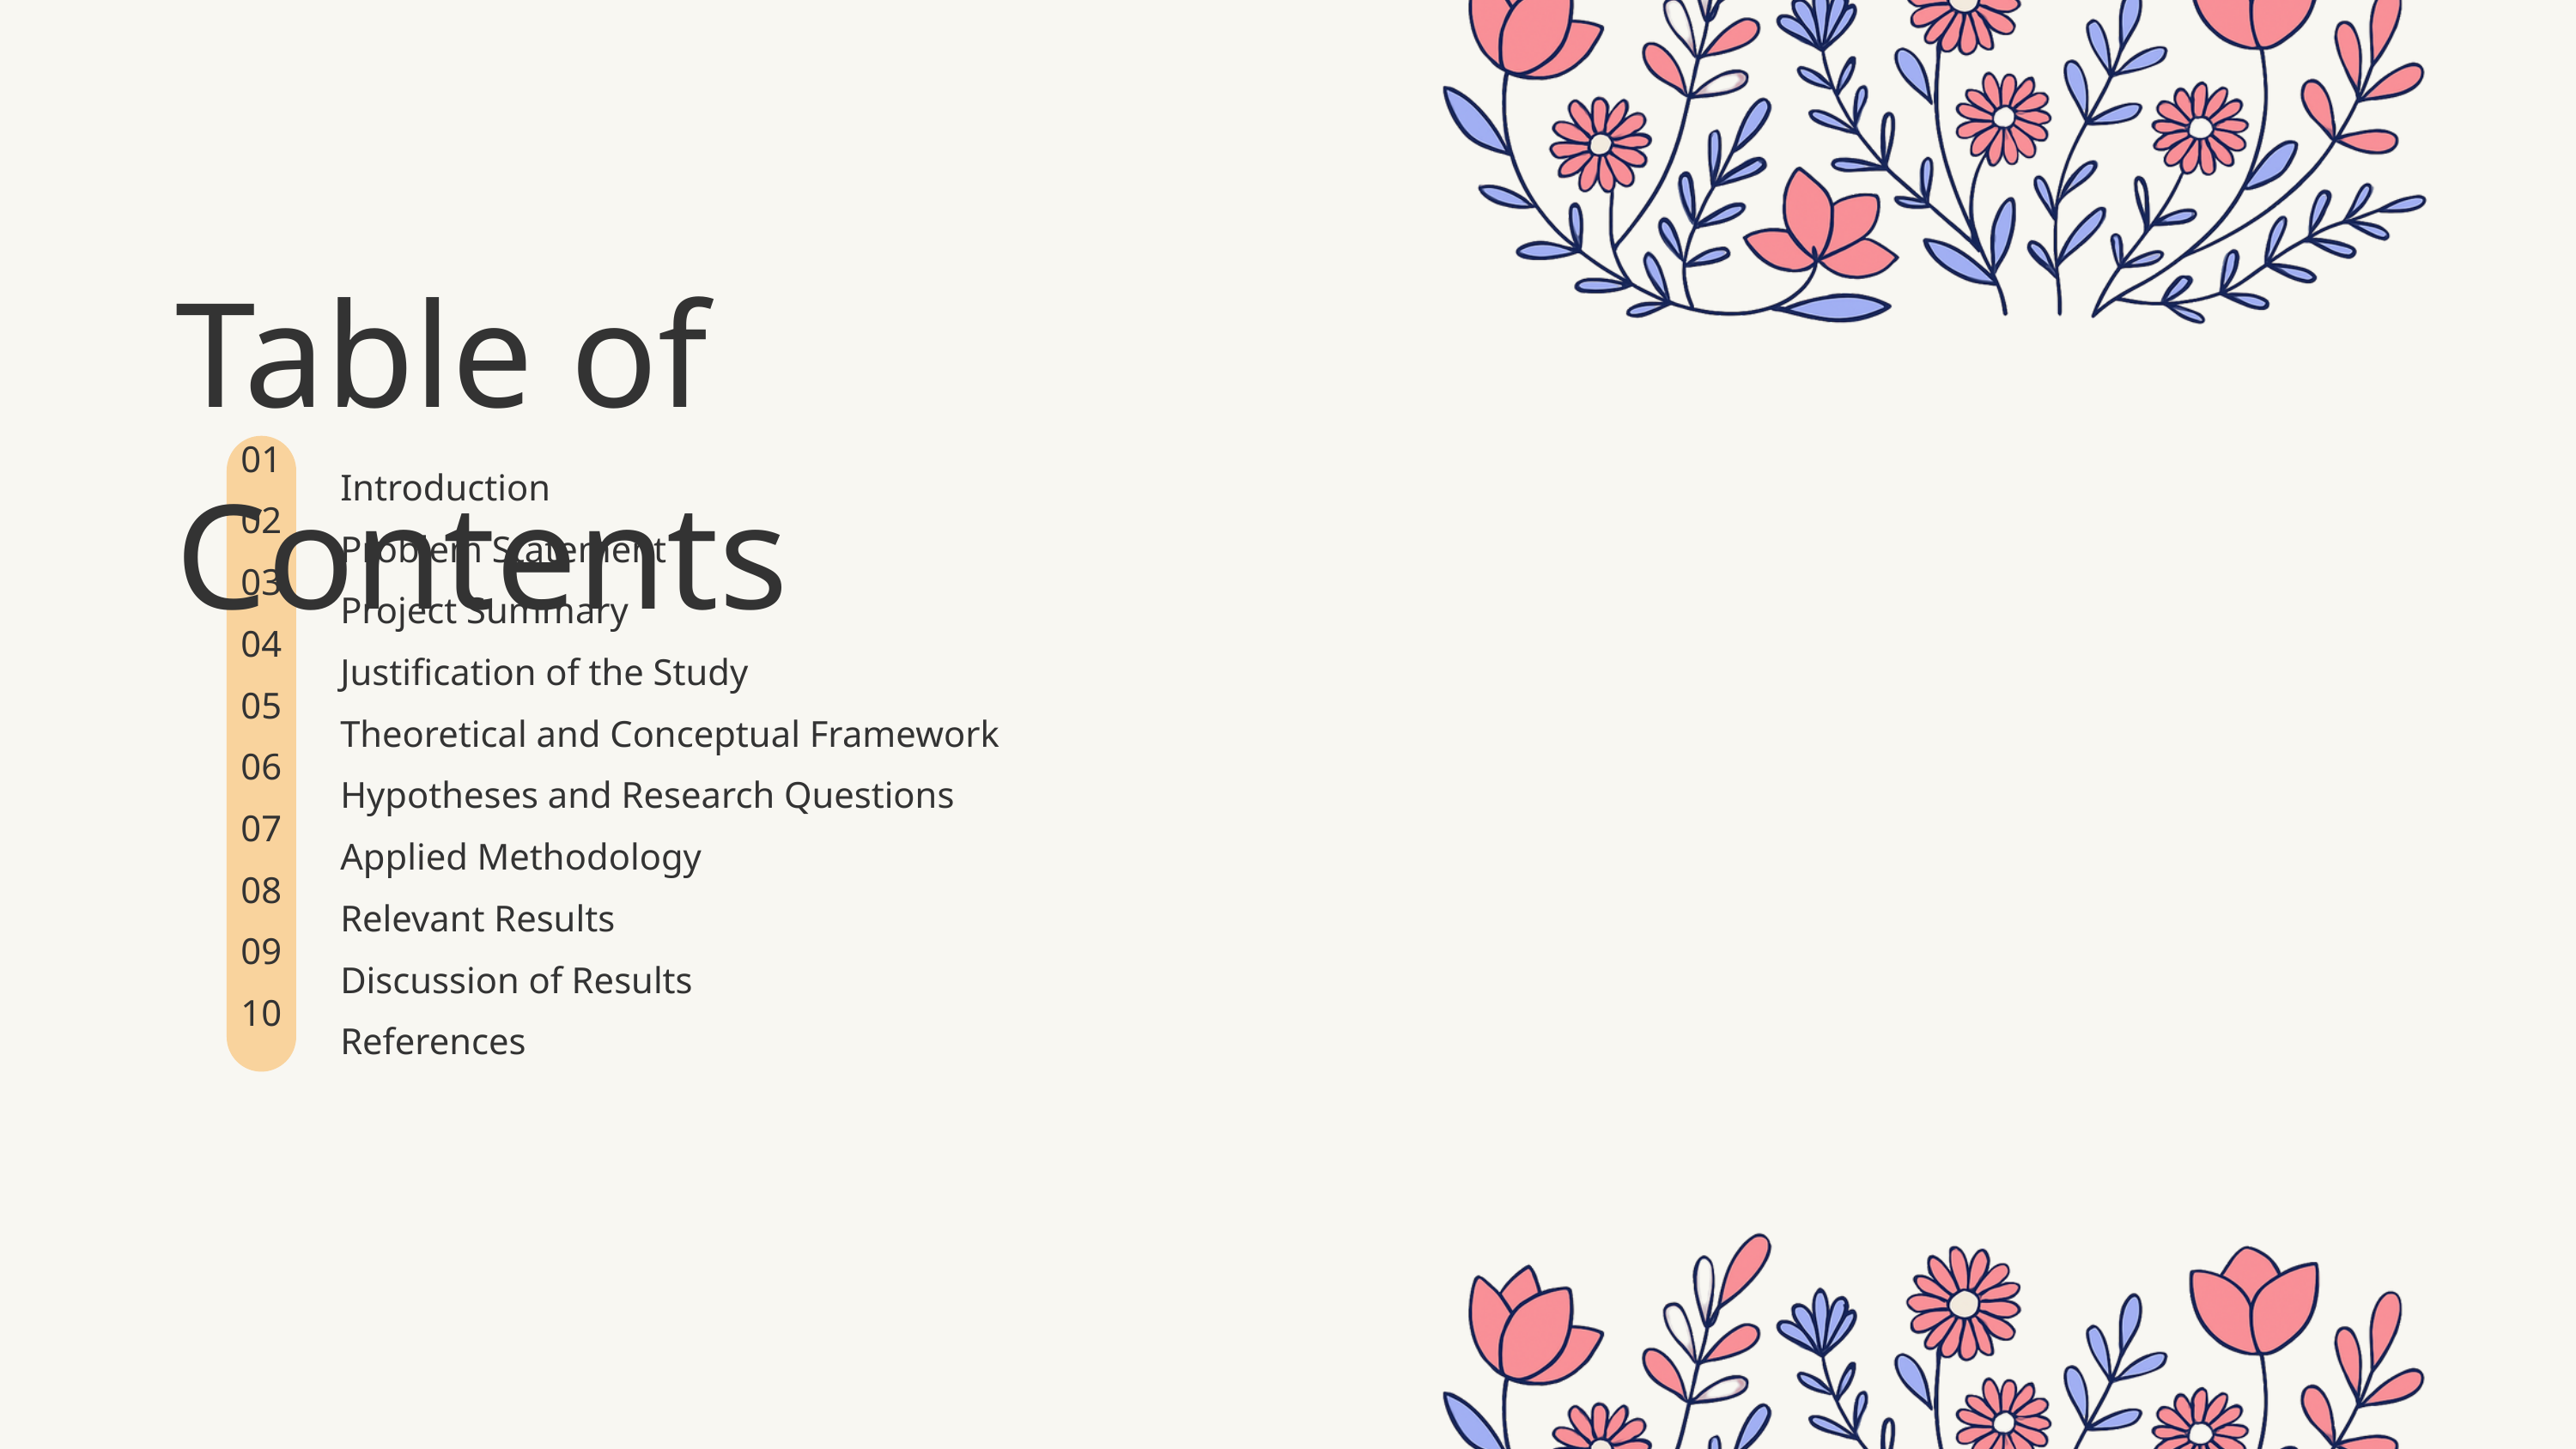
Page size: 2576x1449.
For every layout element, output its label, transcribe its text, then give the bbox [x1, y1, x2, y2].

text_box [1429, 1086, 2452, 1449]
text_box Introduction Problem Statement Project Summary Justification of the Study Theoretical and Conceptual Framework Hypotheses and Research Questions Applied Methodology Relevant Results Discussion of Results References [340, 446, 1061, 1062]
text_box Table of Contents [176, 233, 1212, 639]
text_box [1429, 0, 2452, 462]
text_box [226, 435, 297, 1072]
